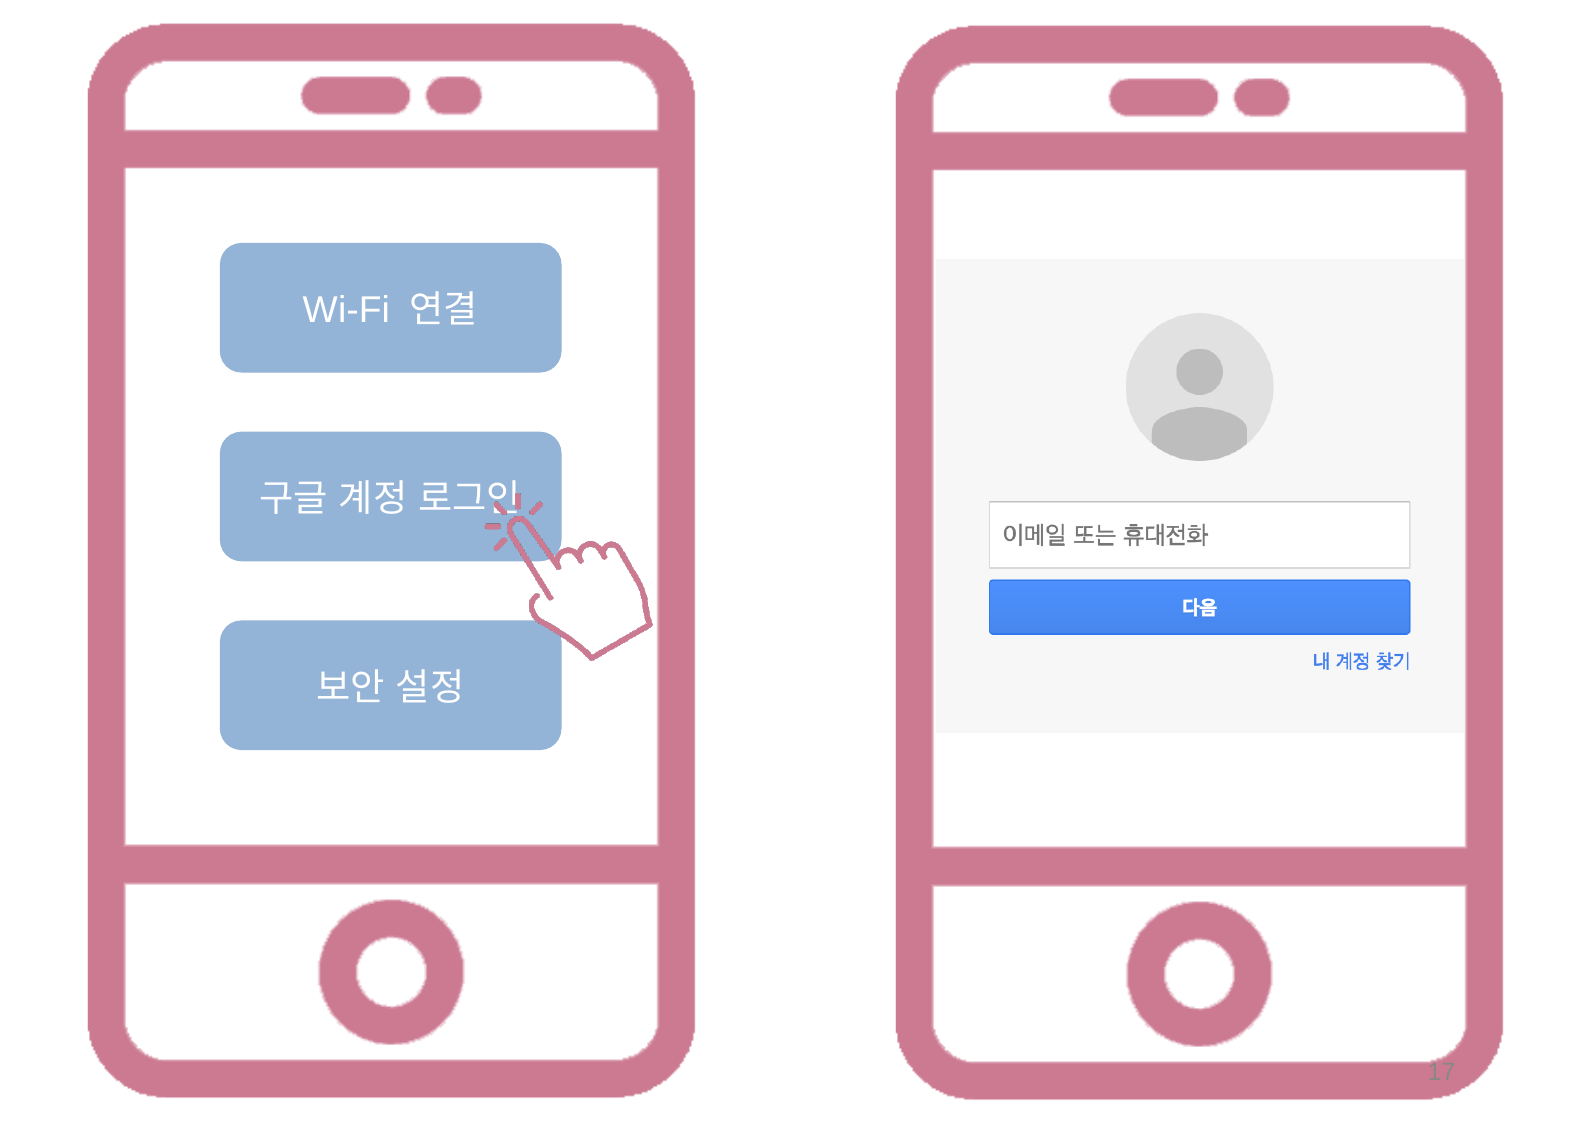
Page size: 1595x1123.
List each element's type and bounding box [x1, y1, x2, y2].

picture [856, 0, 1557, 1123]
picture [470, 480, 682, 665]
text_box [48, 0, 749, 1123]
